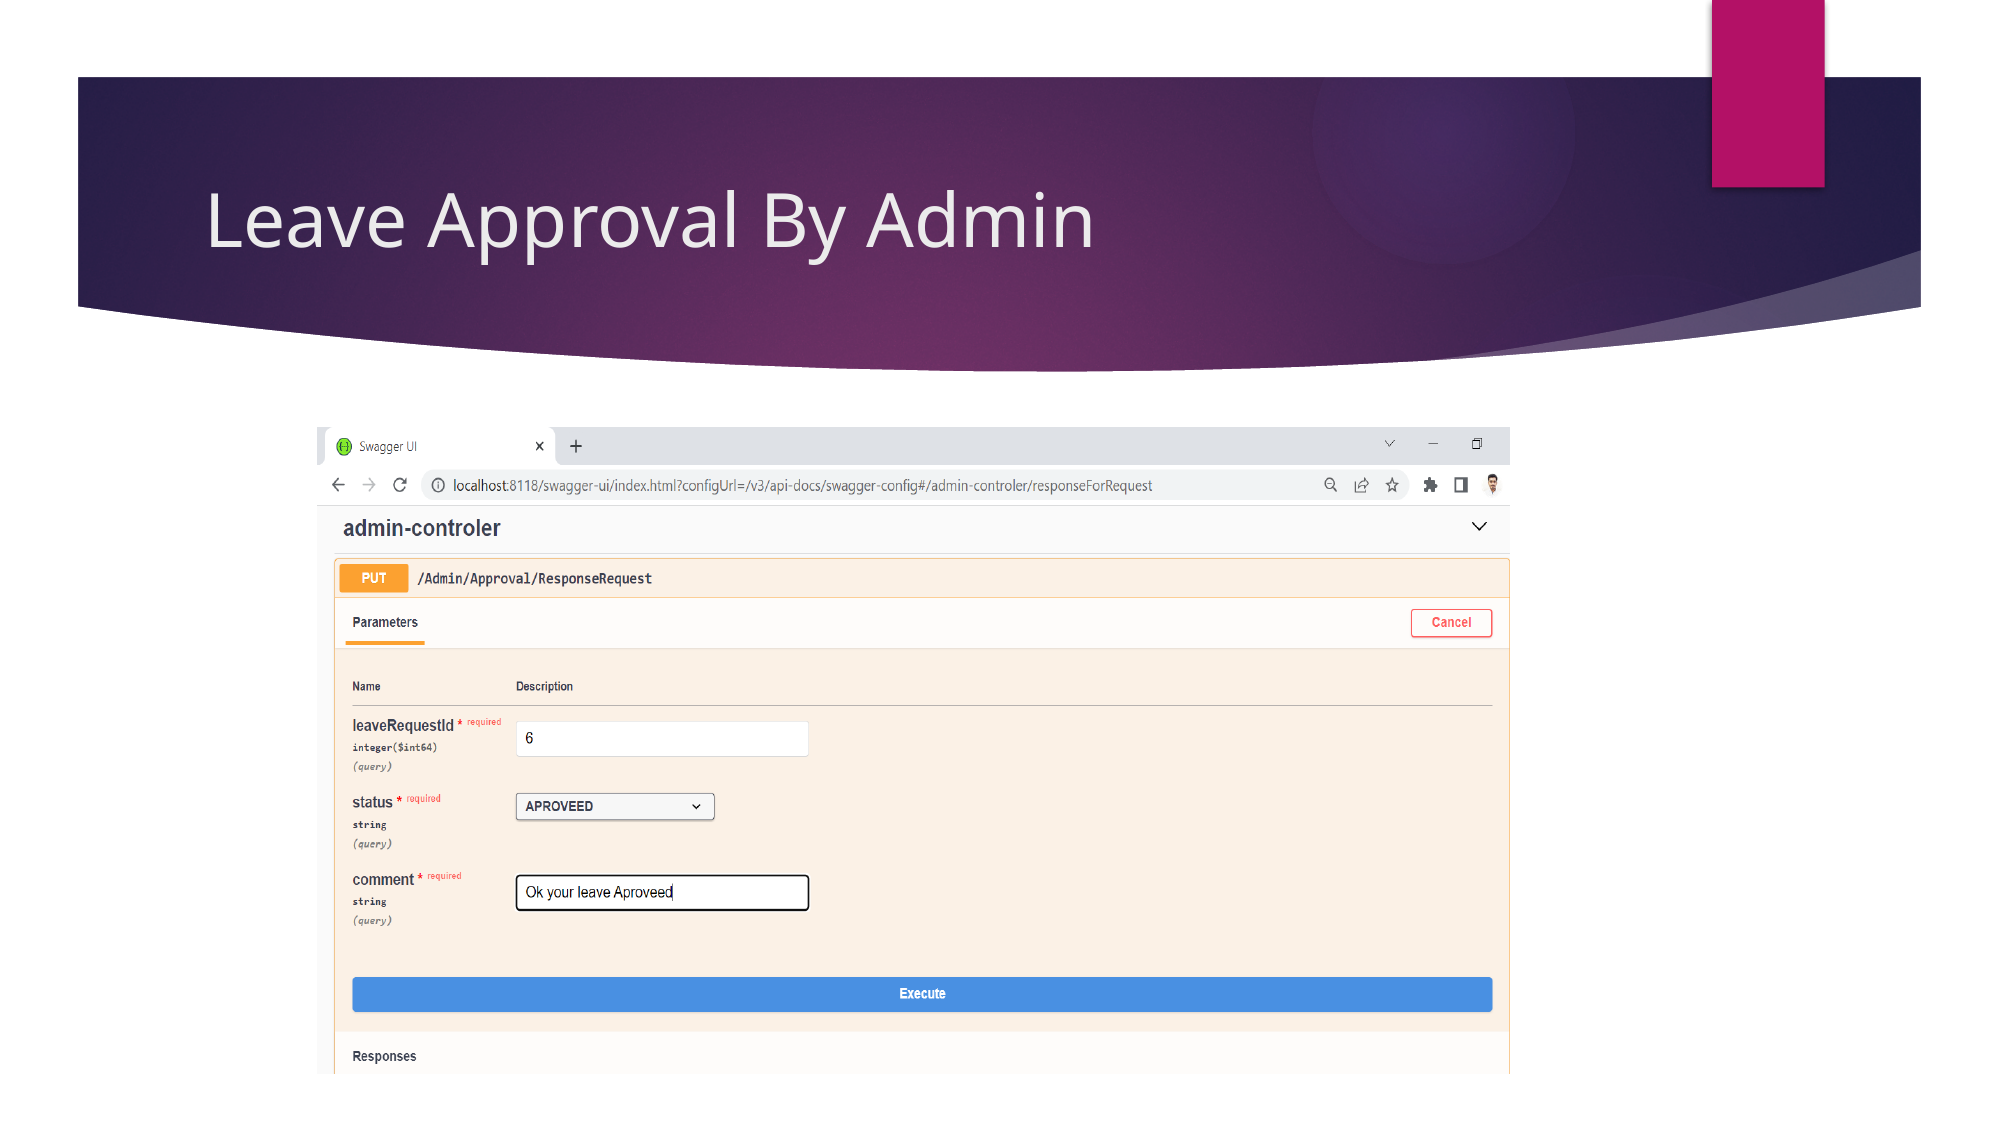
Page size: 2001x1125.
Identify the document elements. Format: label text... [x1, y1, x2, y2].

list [316, 426, 1510, 1075]
title Leave Approval By Admin [189, 159, 1627, 276]
